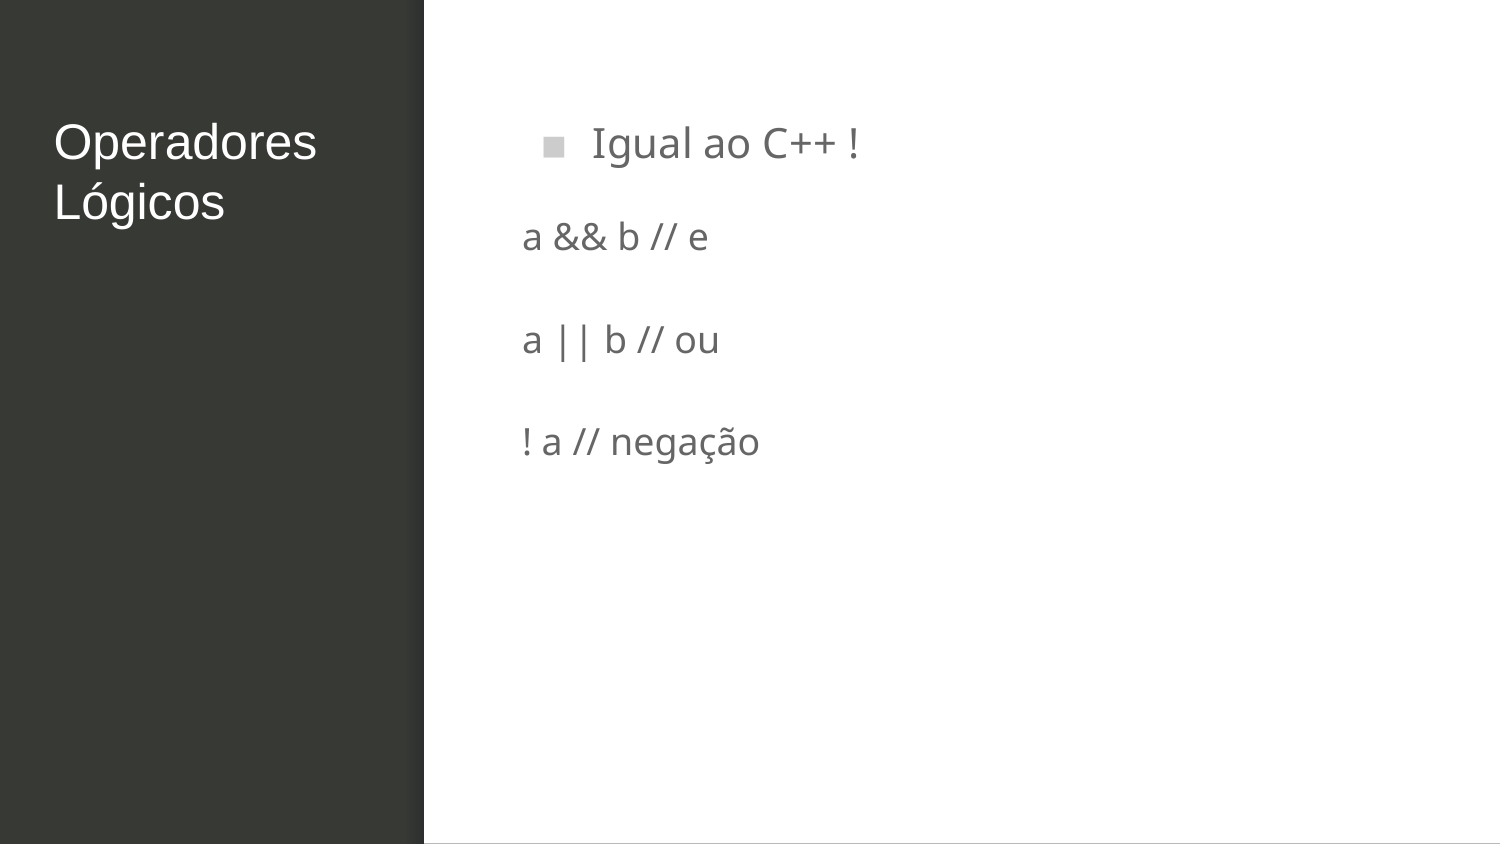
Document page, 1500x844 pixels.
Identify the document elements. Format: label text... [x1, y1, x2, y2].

title Operadores Lógicos [38, 94, 375, 748]
list Igual ao C++ ! a && b // e a || b // ou ! a // negação [506, 94, 1425, 748]
